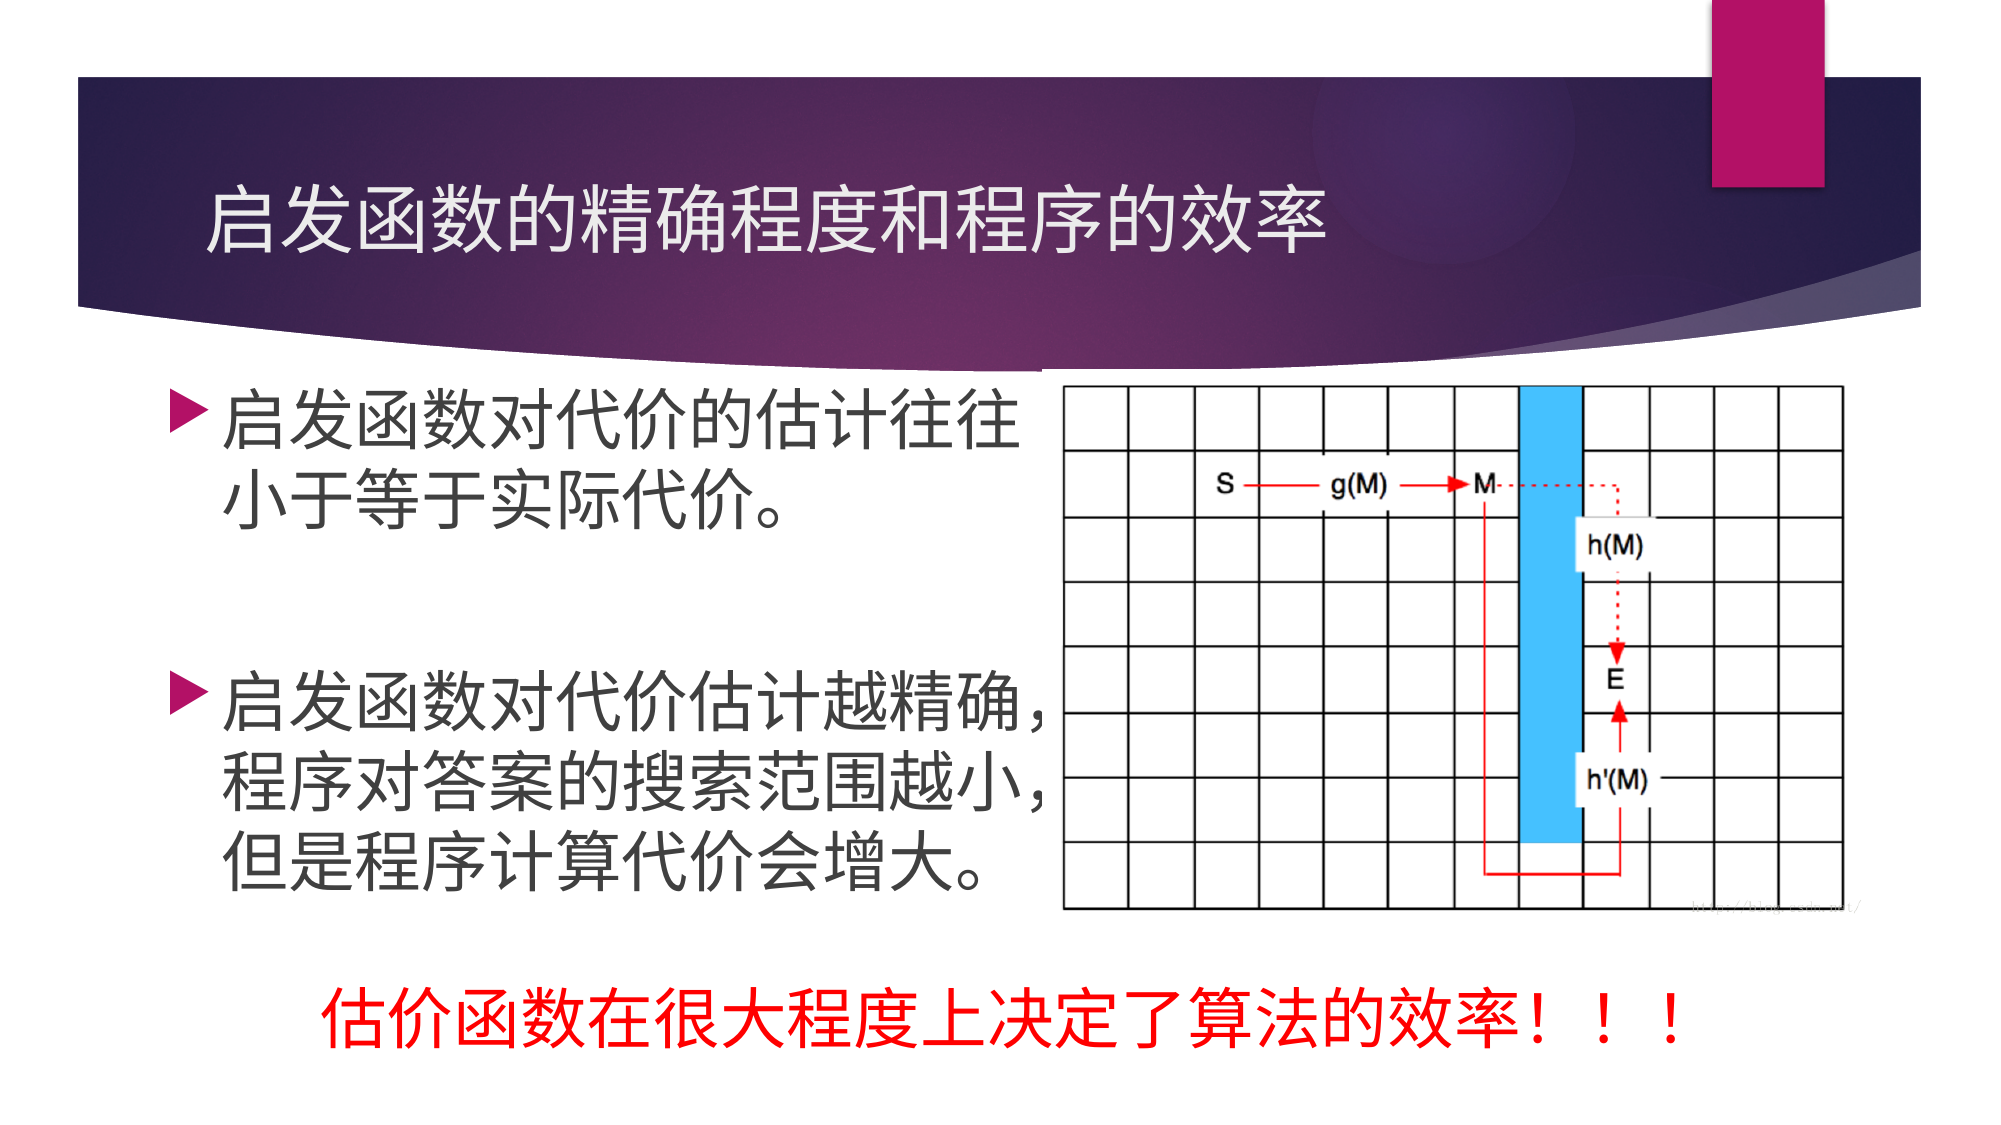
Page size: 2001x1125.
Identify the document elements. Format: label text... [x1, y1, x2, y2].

title 启发函数的精确程度和程序的效率 [189, 159, 1627, 276]
picture [1042, 369, 1871, 923]
text_box 估价函数在很大程度上决定了算法的效率！！！ [305, 969, 1781, 1064]
list 启发函数对代价的估计往往小于等于实际代价。 启发函数对代价估计越精确，程序对答案的搜索范围越小，但是程序计算代价会增大。 [150, 370, 1043, 931]
